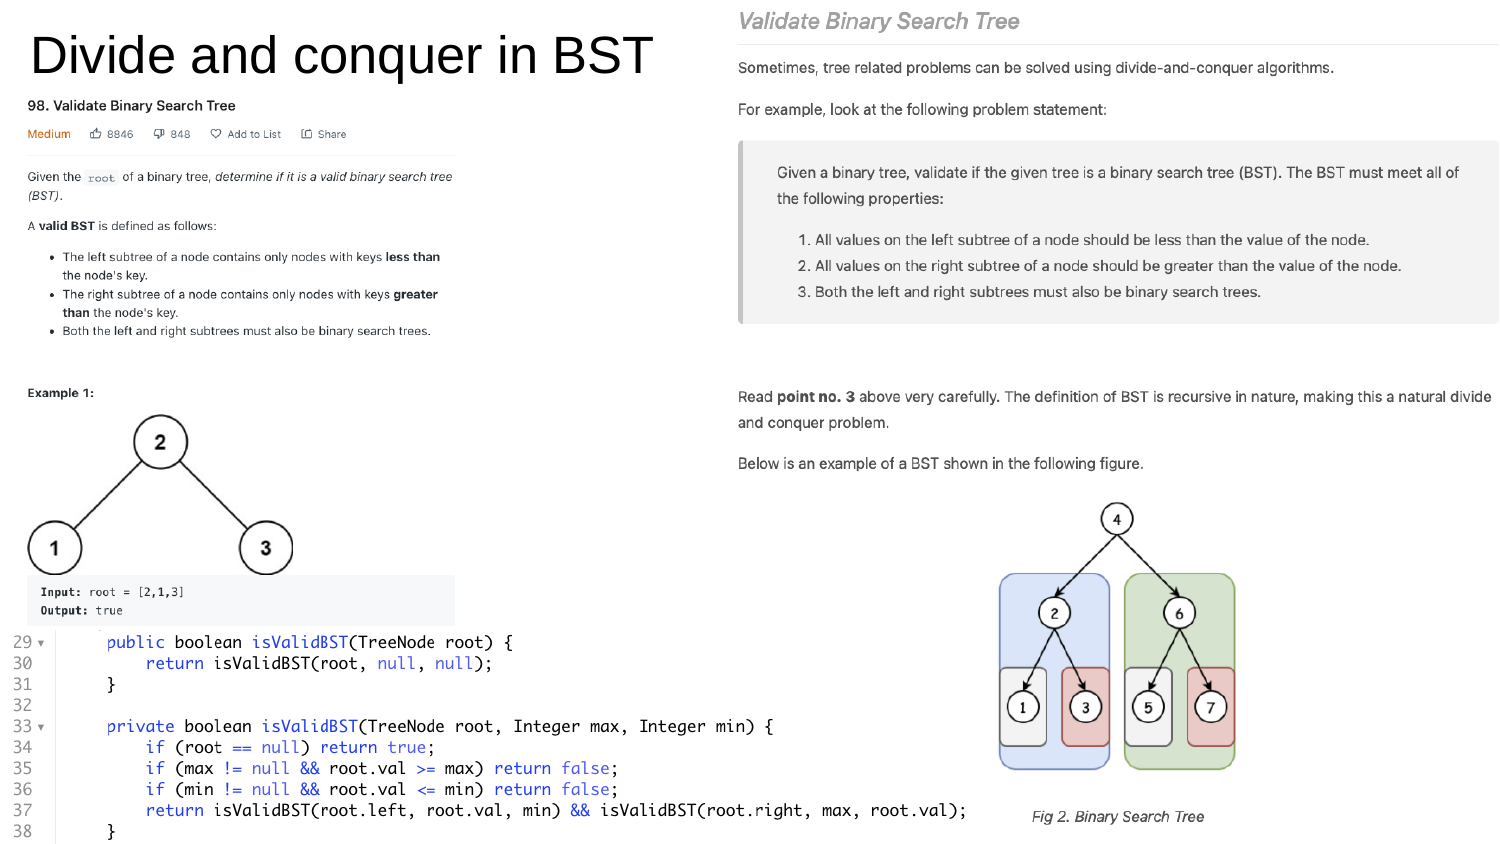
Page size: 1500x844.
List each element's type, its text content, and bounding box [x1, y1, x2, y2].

picture [0, 0, 1500, 844]
title Divide and conquer in BST [15, 6, 682, 101]
picture [14, 84, 461, 626]
